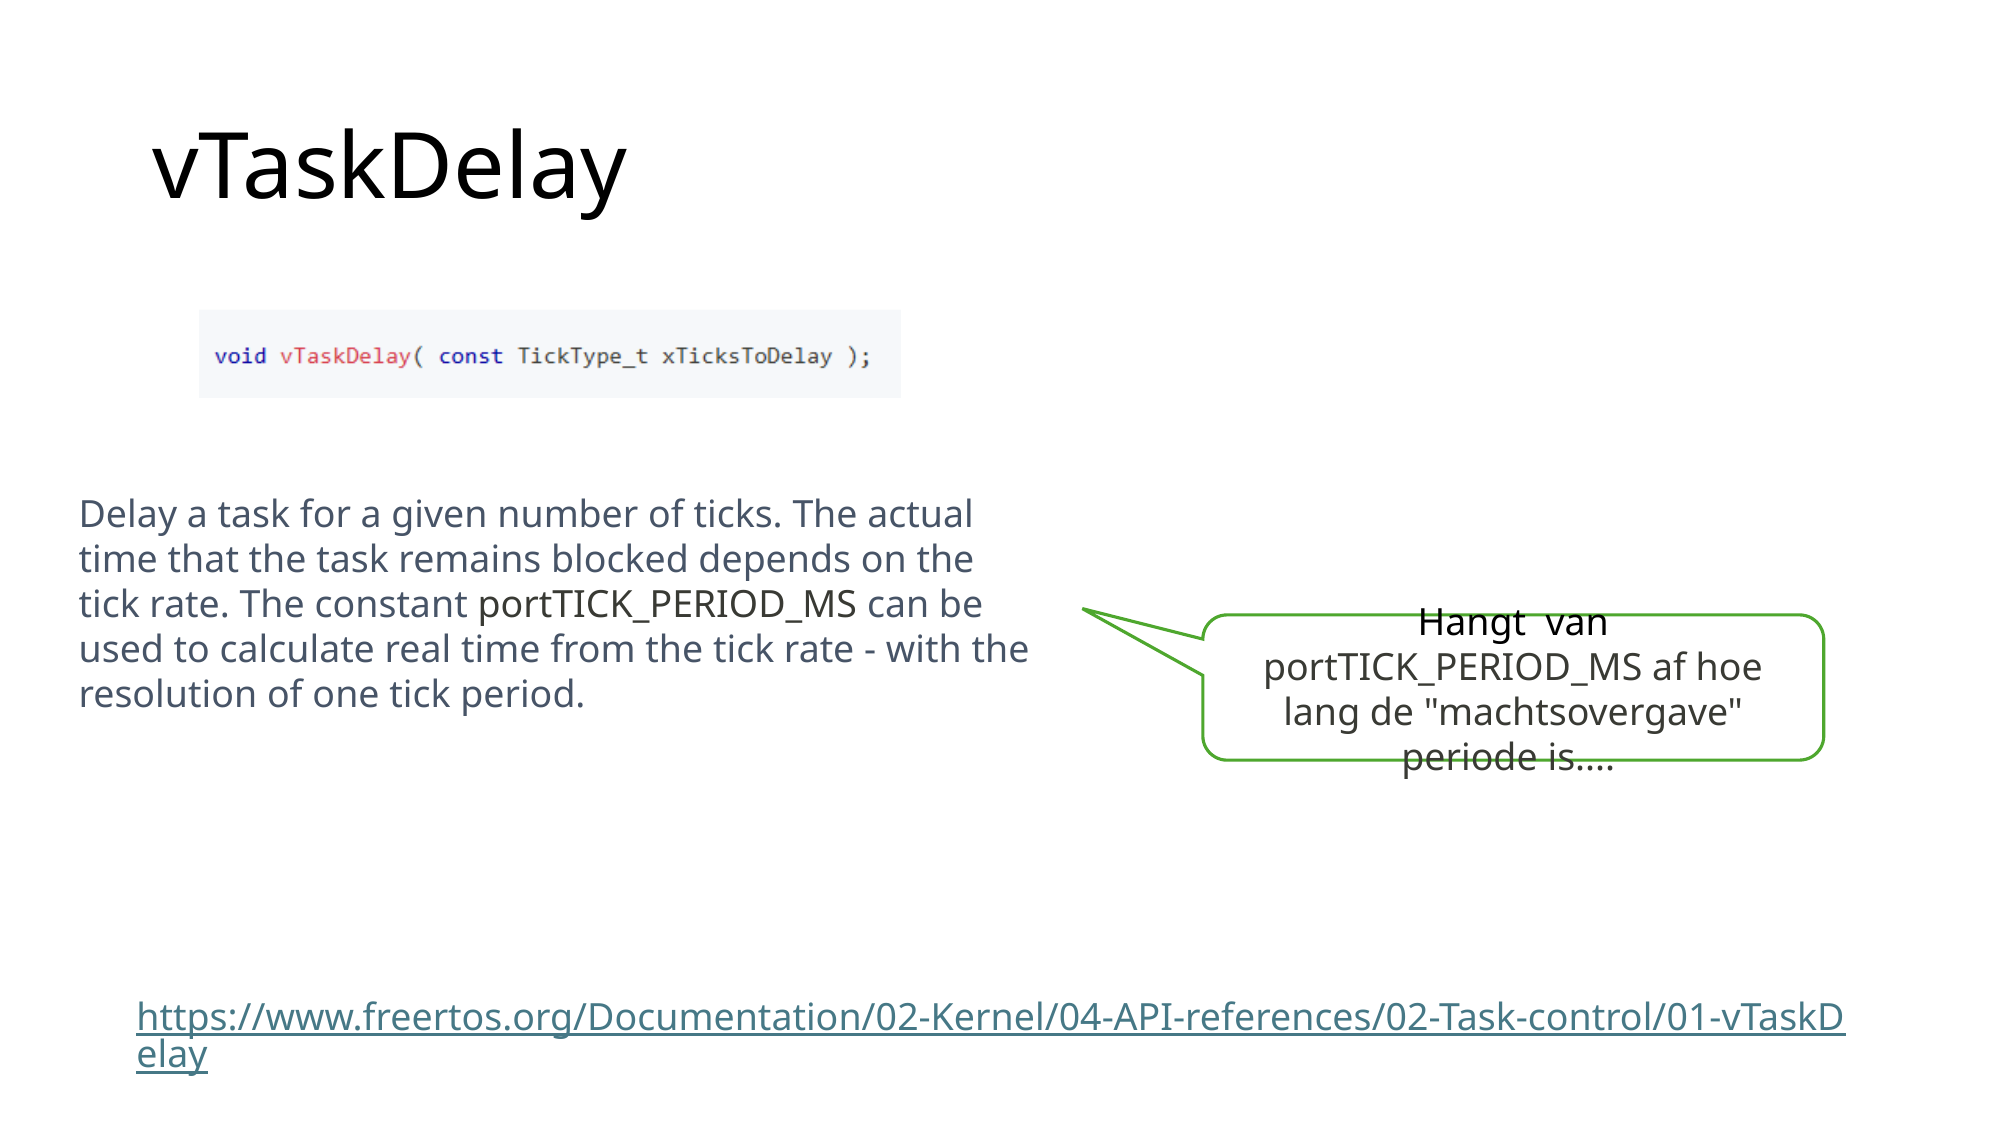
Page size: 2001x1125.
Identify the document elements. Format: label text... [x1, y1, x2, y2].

text_box Delay a task for a given number of ticks. The actual time that the task remains blocked depends on the tick rate. The constant portTICK_PERIOD_MS can be used to calculate real time from the tick rate - with the resolution of one tick period. [63, 483, 1059, 723]
text_box https://www.freertos.org/Documentation/02-Kernel/04-API-references/02-Task-control/01-vTaskDelay [121, 985, 1879, 1097]
picture [198, 306, 902, 399]
text_box Hangt van portTICK_PERIOD_MS af hoe lang de "machtsovergave" periode is.... [1081, 607, 1826, 762]
title vTaskDelay [137, 59, 1863, 278]
